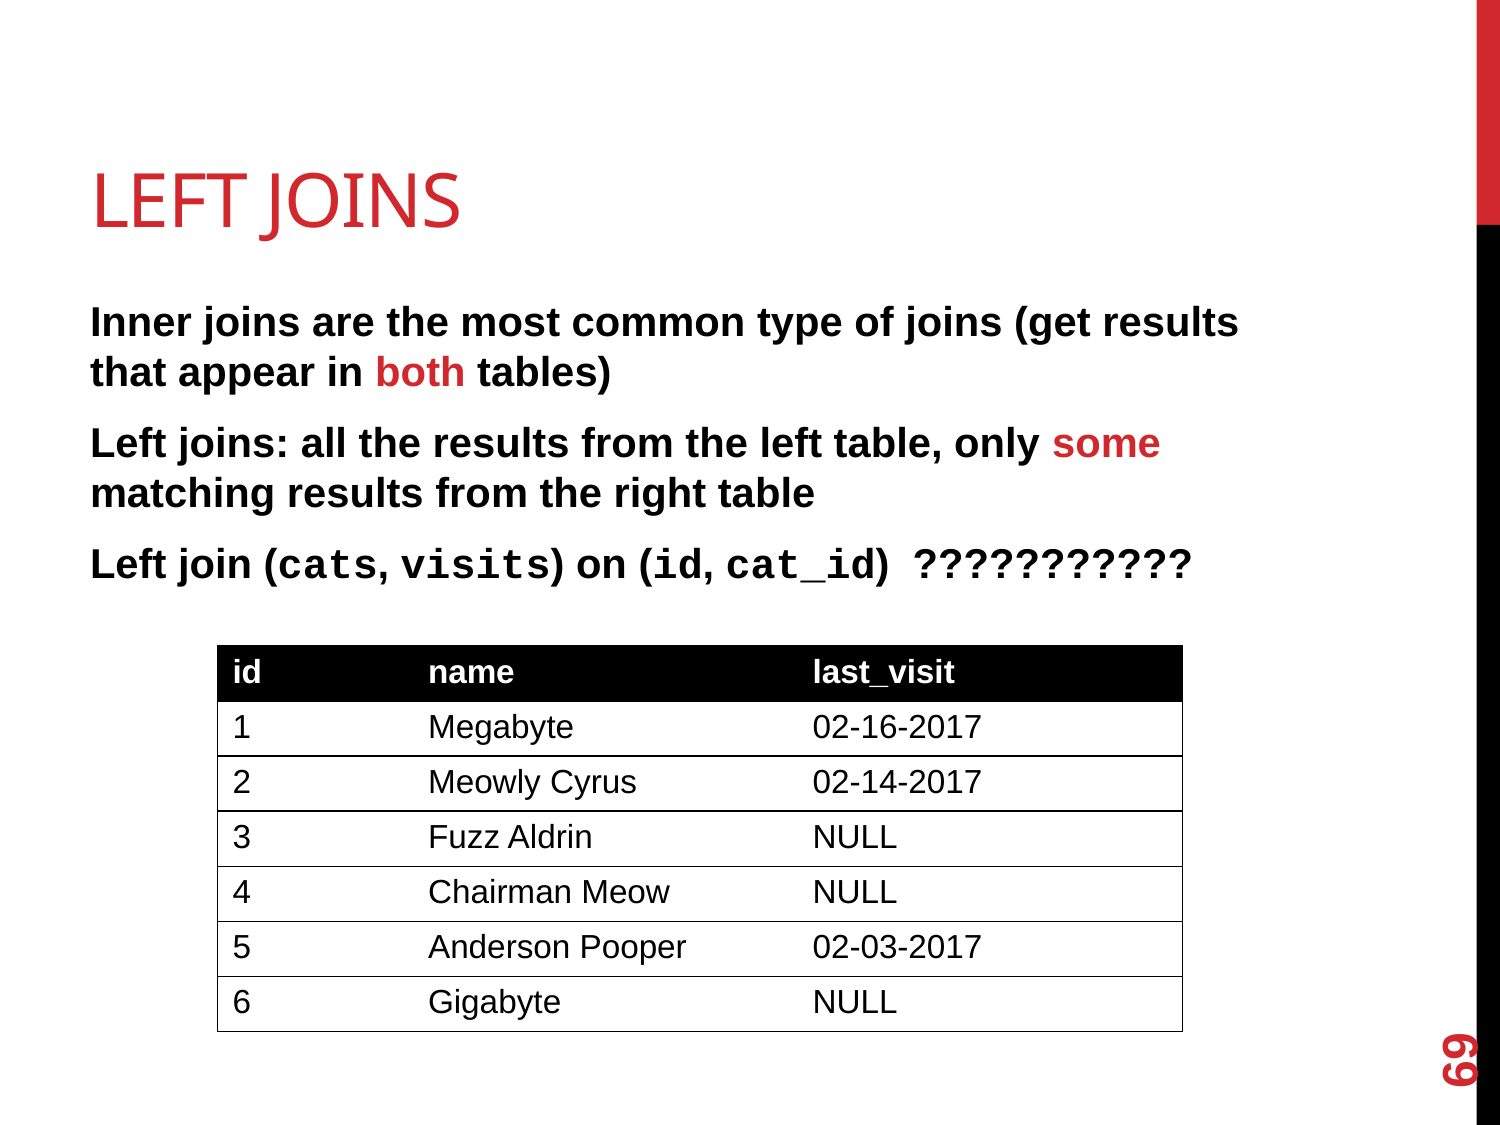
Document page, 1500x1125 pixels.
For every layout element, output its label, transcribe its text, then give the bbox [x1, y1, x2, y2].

table_cell 4 [218, 867, 413, 921]
table_cell 02-14-2017 [798, 757, 1182, 810]
table_cell 6 [218, 977, 413, 1031]
table_cell Megabyte [413, 702, 798, 755]
table_cell 1 [218, 702, 413, 755]
table_cell 02-03-2017 [798, 922, 1182, 976]
table_cell Fuzz Aldrin [413, 812, 798, 866]
table_cell 2 [218, 757, 413, 810]
table_cell 02-16-2017 [798, 702, 1182, 755]
table_cell NULL [798, 977, 1182, 1031]
table_cell Chairman Meow [413, 867, 798, 921]
table_header name [413, 647, 798, 700]
table_cell NULL [798, 812, 1182, 866]
table_cell Anderson Pooper [413, 922, 798, 976]
list Inner joins are the most common type of joins (get results that appear in both tables) Left joins: all the results from the left table, only some matching results from the right table Left join (cats, visits) on (id, cat_id) ??????????? [75, 287, 1325, 1005]
table_cell Meowly Cyrus [413, 757, 798, 810]
table_header id [218, 647, 413, 700]
table_cell 3 [218, 812, 413, 866]
table_cell Gigabyte [413, 977, 798, 1031]
table_cell 5 [218, 922, 413, 976]
slide_number 69 [1427, 887, 1488, 1104]
table_cell NULL [798, 867, 1182, 921]
title Left Joins [75, 25, 1025, 250]
table_header last_visit [798, 647, 1182, 700]
